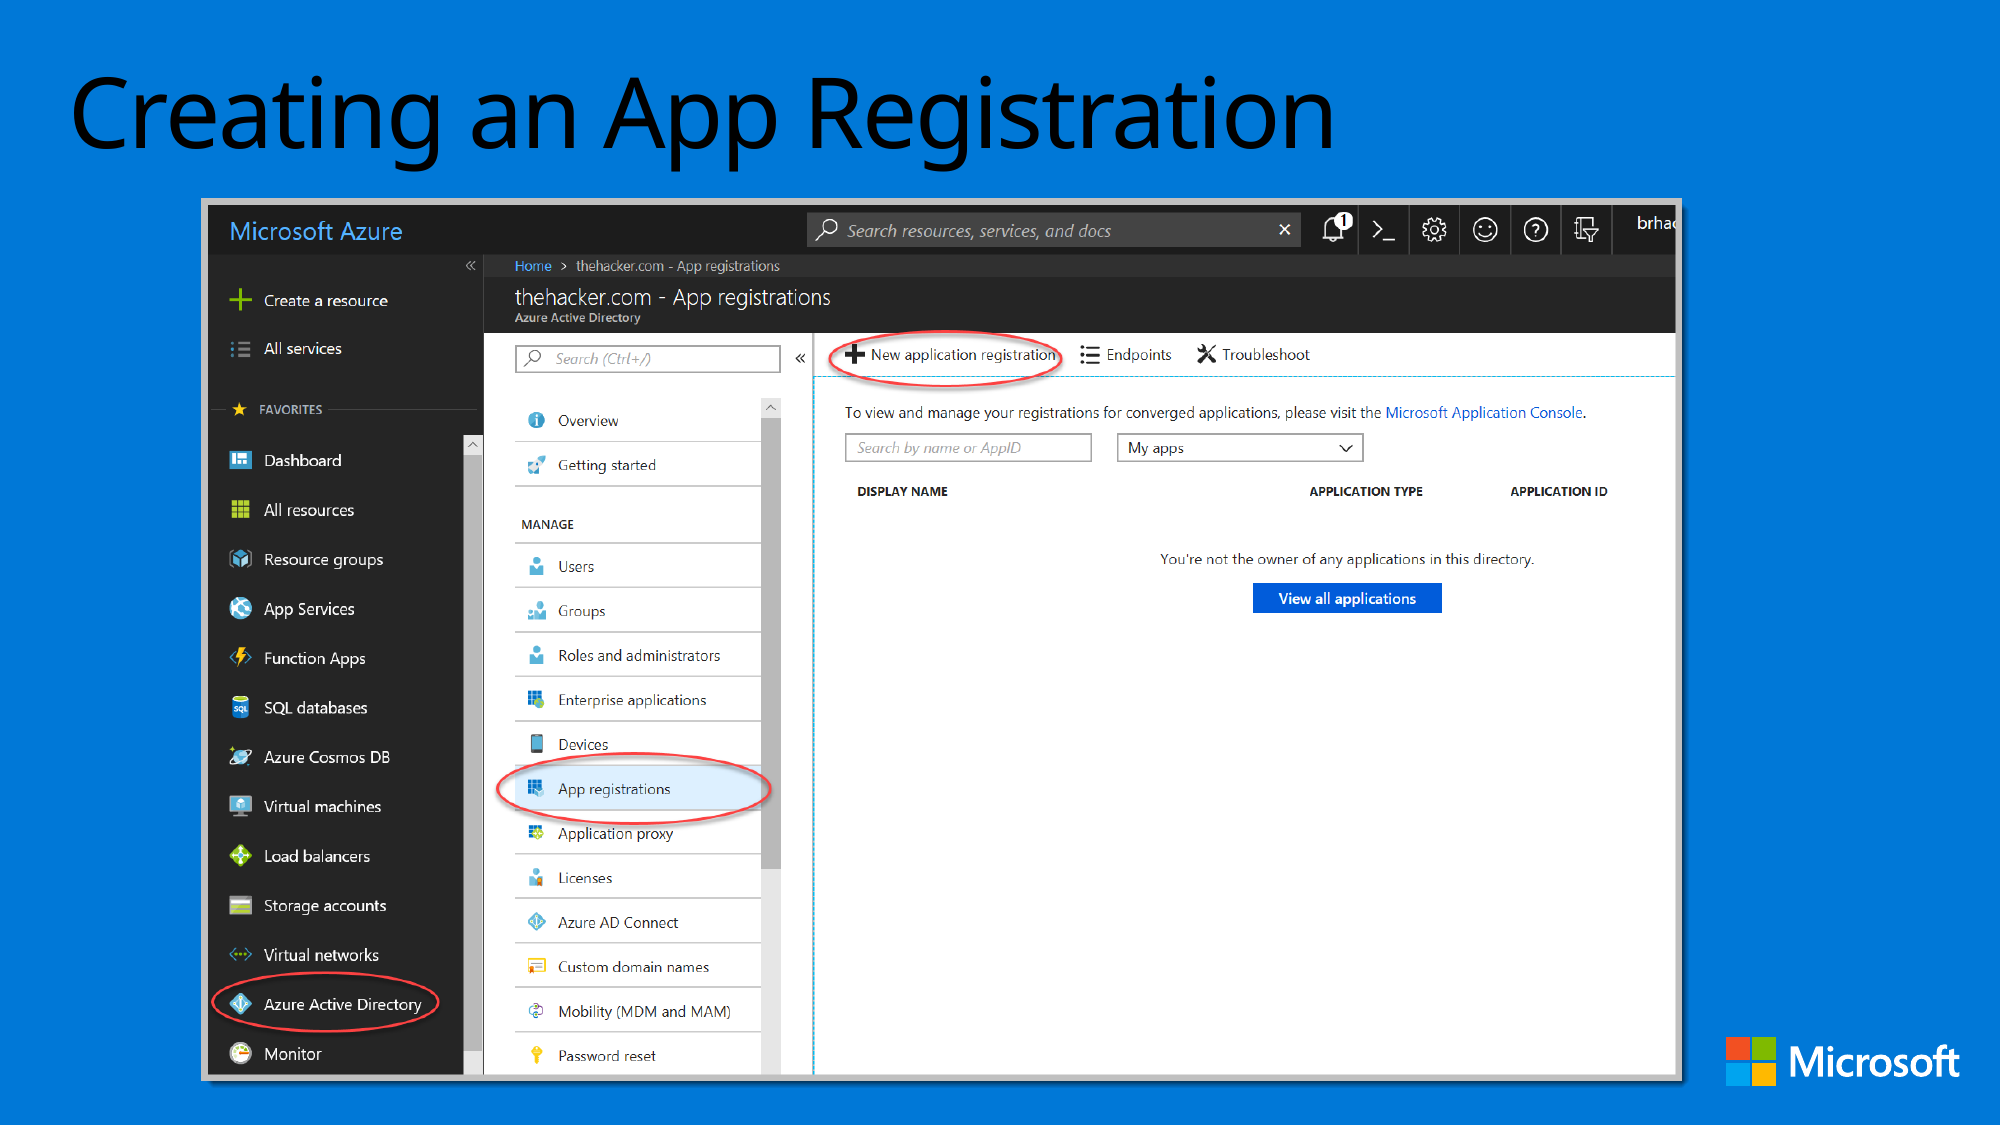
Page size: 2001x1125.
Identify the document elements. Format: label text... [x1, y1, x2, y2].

picture [201, 198, 1694, 1093]
title Creating an App Registration [45, 48, 1996, 199]
